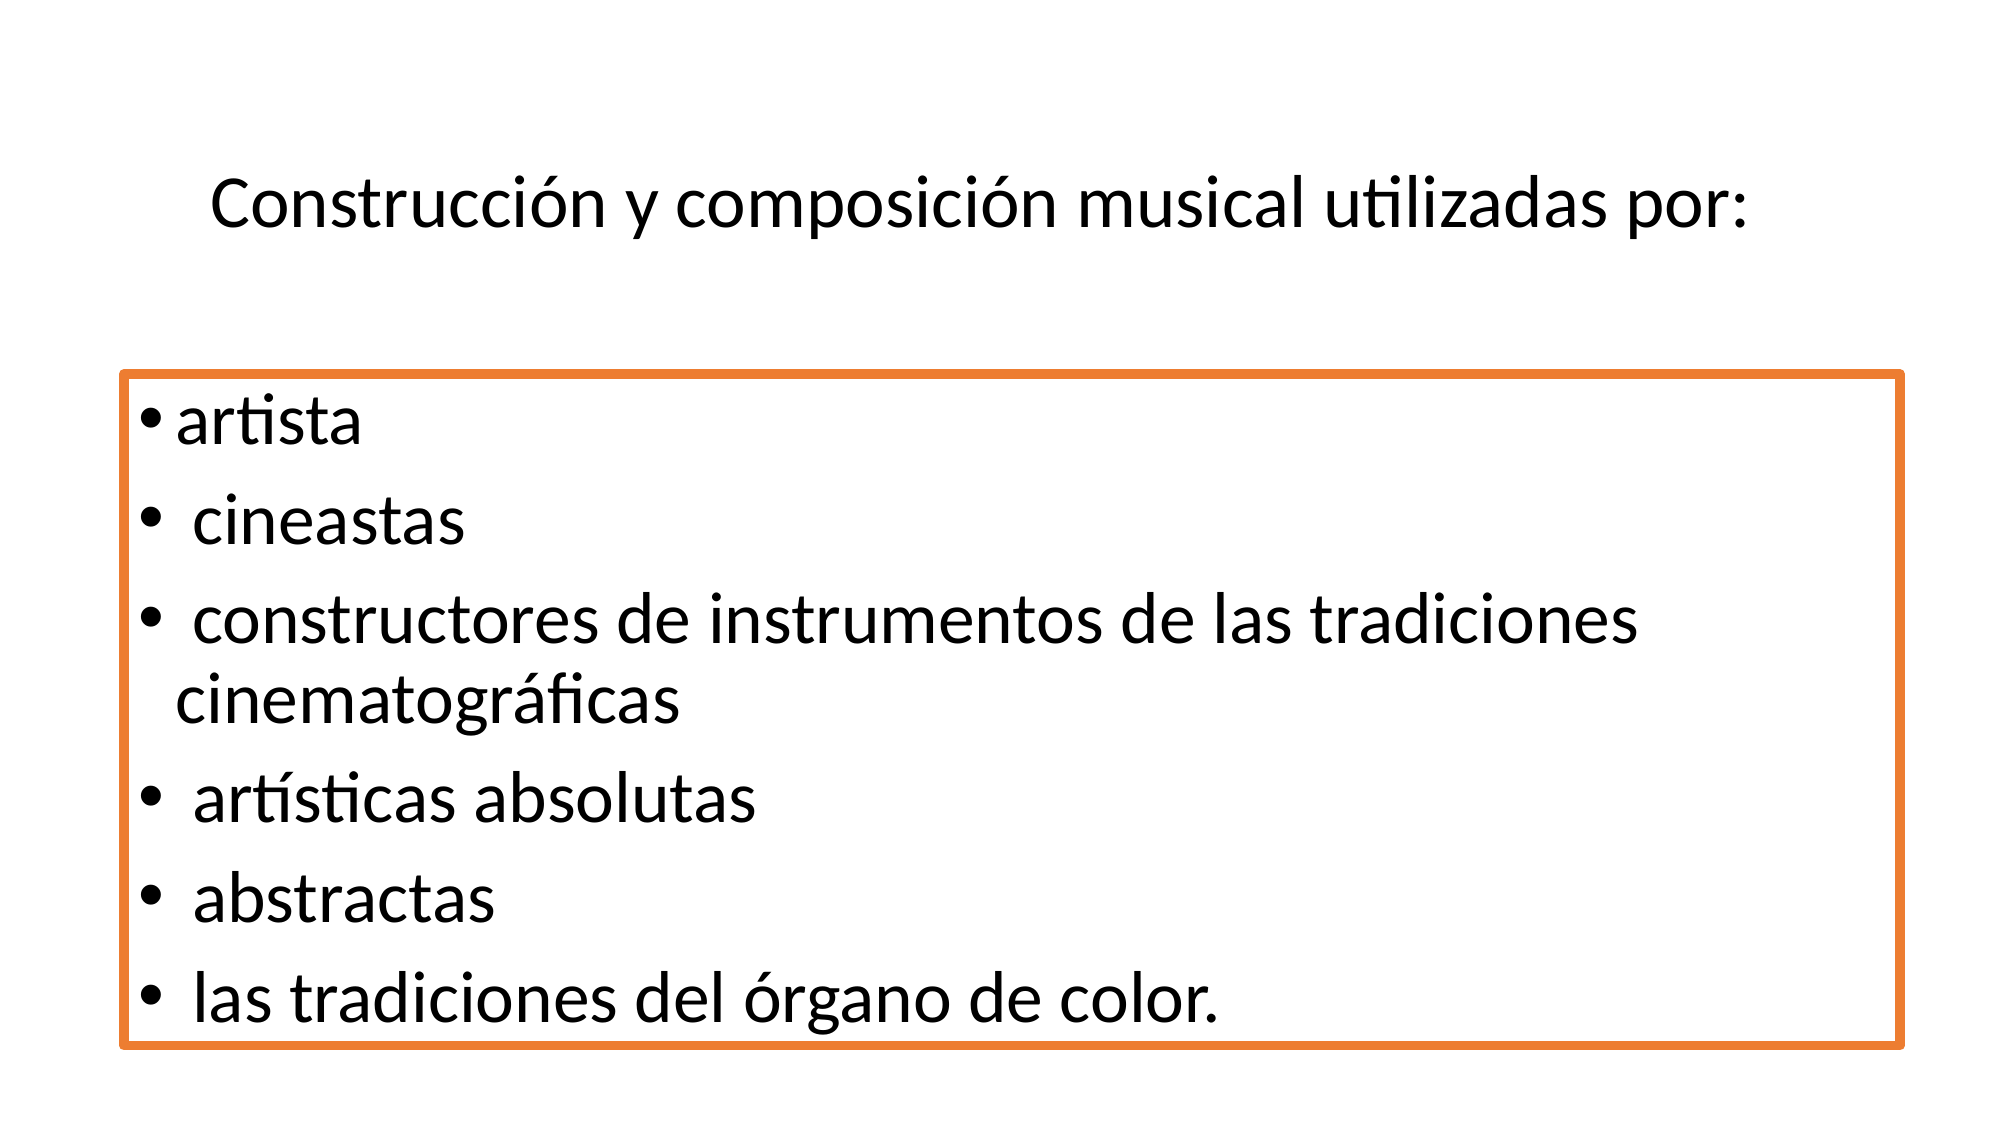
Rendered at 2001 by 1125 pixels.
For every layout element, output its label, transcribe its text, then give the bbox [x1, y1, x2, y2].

text_box Construcción y composición musical utilizadas por: [195, 145, 1785, 251]
list artista cineastas constructores de instrumentos de las tradiciones cinematográficas artísticas absolutas abstractas las tradiciones del órgano de color. [123, 373, 1900, 1046]
